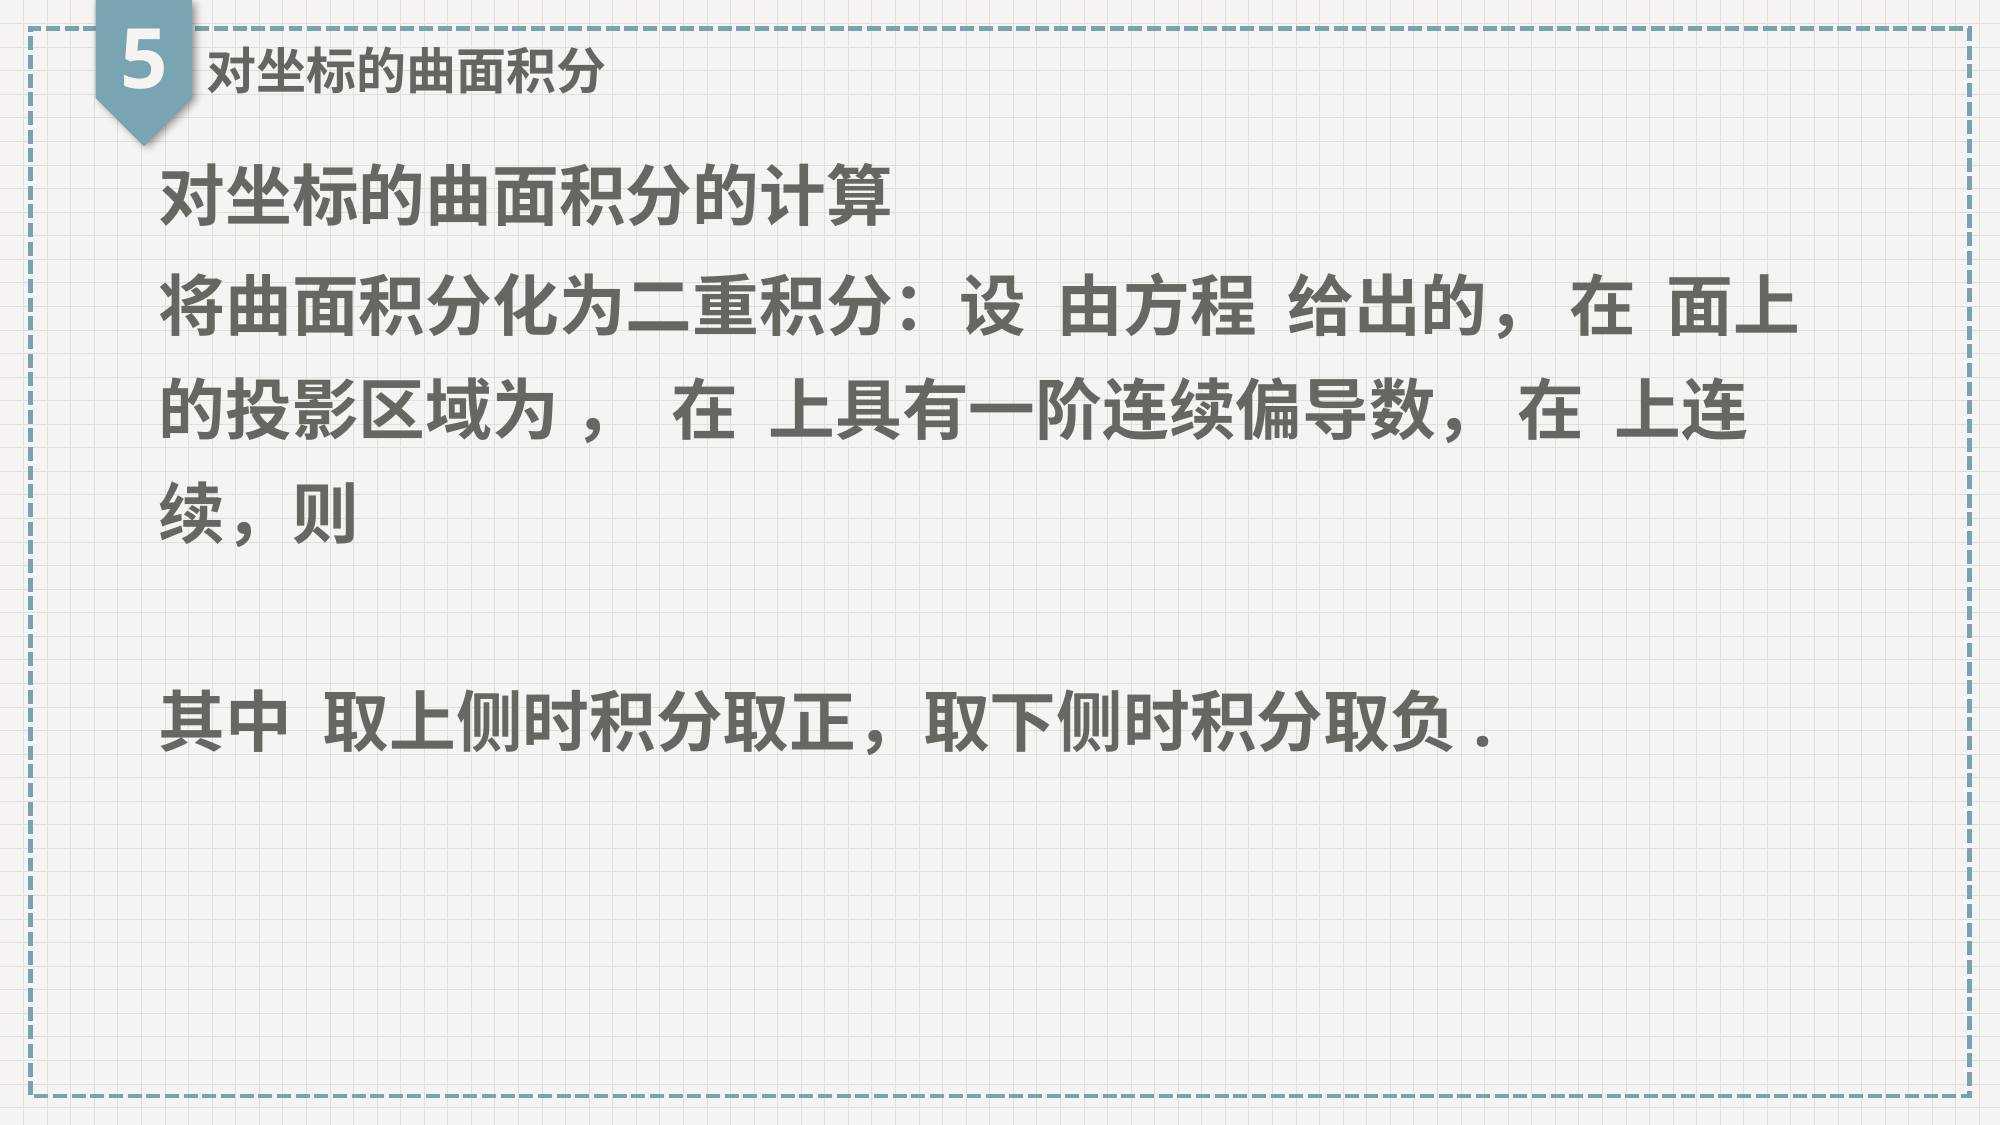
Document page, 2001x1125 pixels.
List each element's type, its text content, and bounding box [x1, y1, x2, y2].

text_box 对坐标的曲面积分的计算 [143, 122, 1704, 242]
list 5 [95, 0, 193, 123]
list 对坐标的曲面积分 [192, 35, 883, 112]
